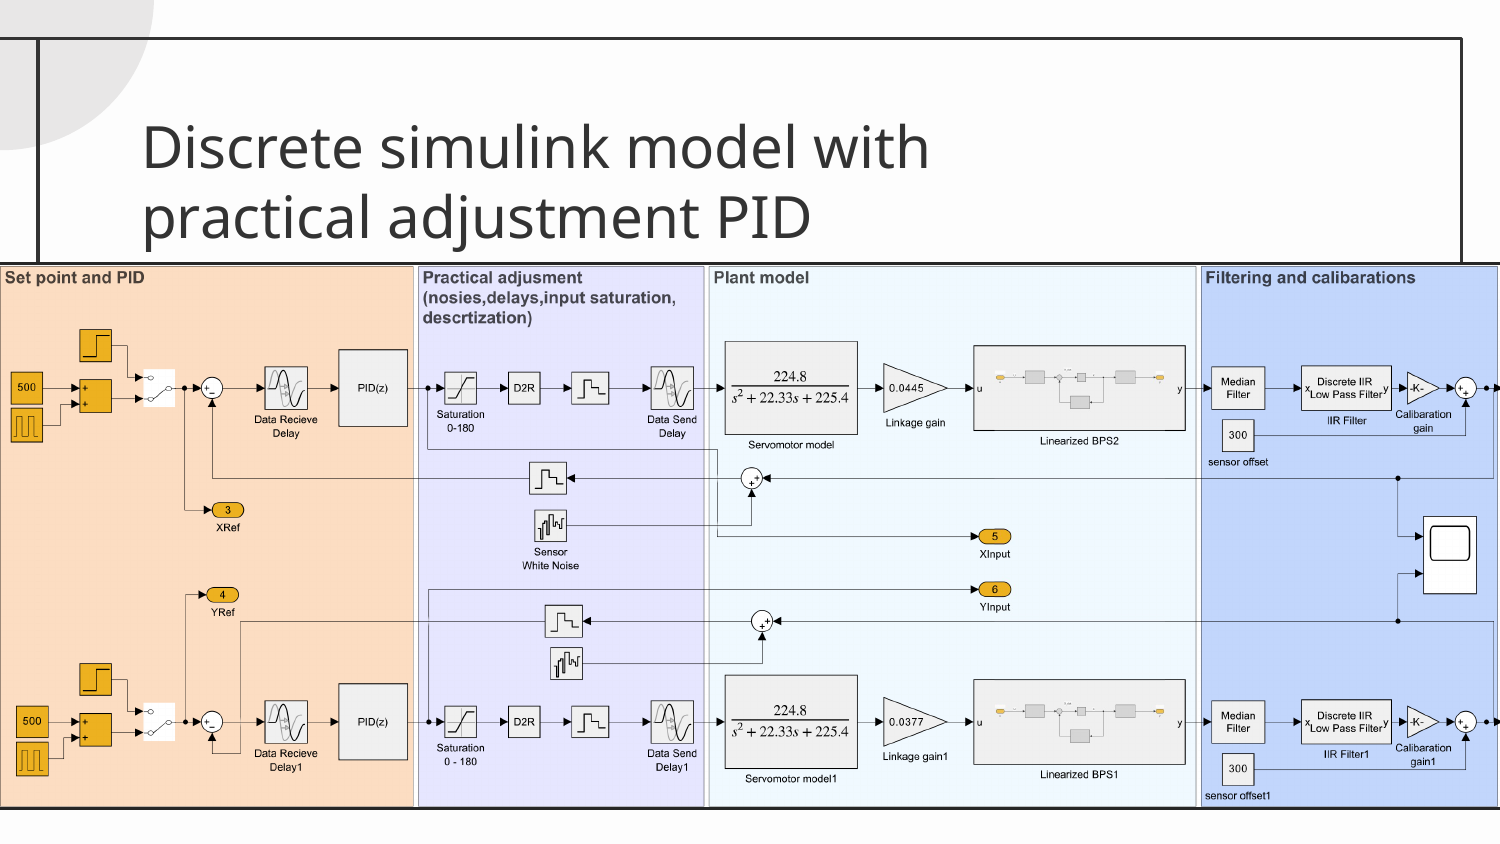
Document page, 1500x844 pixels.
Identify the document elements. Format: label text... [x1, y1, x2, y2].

title Discrete simulink model with practical adjustment PID [126, 159, 1058, 262]
picture [0, 264, 1500, 807]
